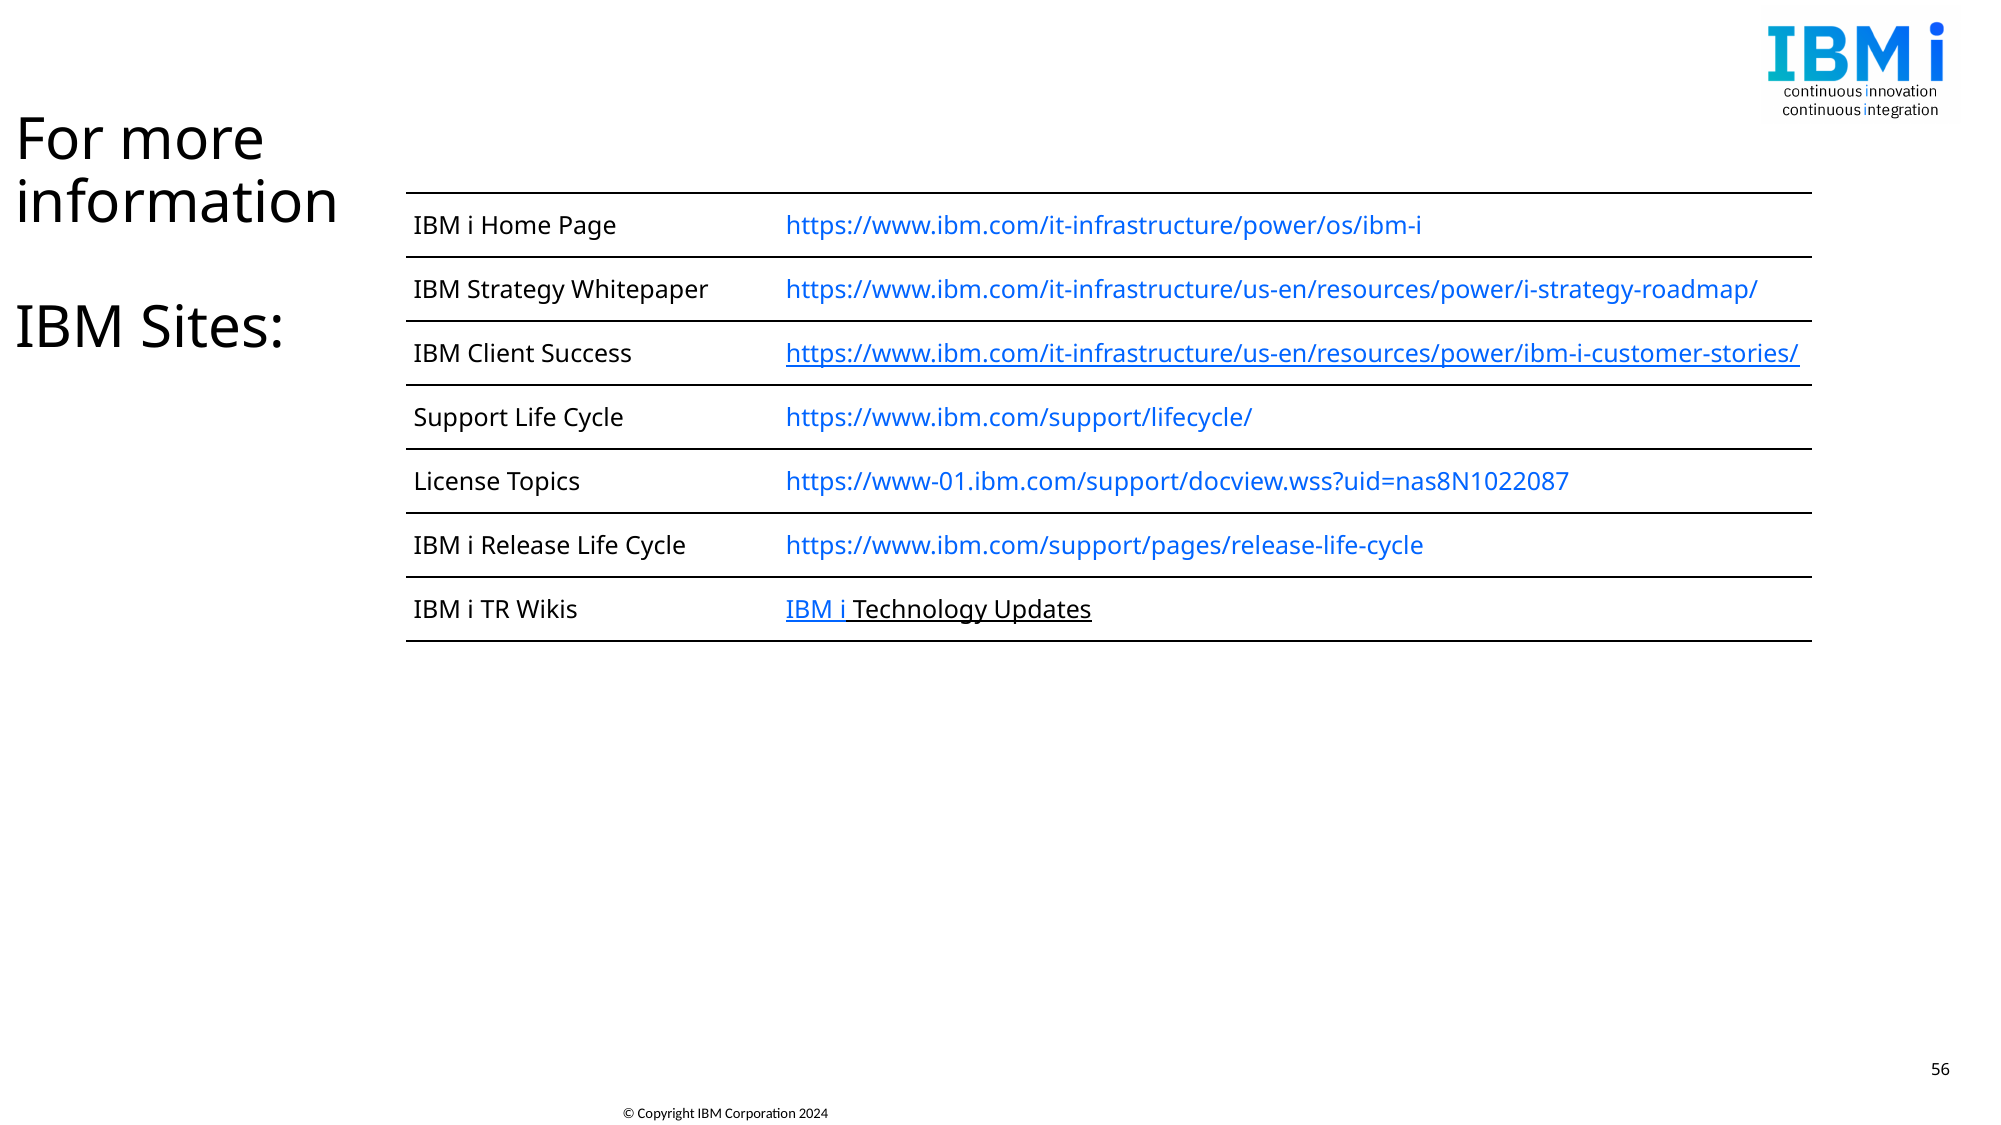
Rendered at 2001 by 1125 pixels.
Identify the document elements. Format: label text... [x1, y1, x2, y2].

table_cell IBM i Technology Updates [778, 578, 1812, 640]
table_cell https://www.ibm.com/support/lifecycle/ [778, 386, 1812, 448]
table_cell IBM i TR Wikis [406, 578, 778, 640]
table_cell https://www-01.ibm.com/support/docview.wss?uid=nas8N1022087 [778, 450, 1812, 512]
table_cell https://www.ibm.com/it-infrastructure/us-en/resources/power/ibm-i-customer-stories/ [778, 322, 1812, 384]
table_cell Support Life Cycle [406, 386, 778, 448]
table_cell https://www.ibm.com/it-infrastructure/us-en/resources/power/i-strategy-roadmap/ [778, 258, 1812, 320]
table_cell IBM Strategy Whitepaper [406, 258, 778, 320]
text_box For more information IBM Sites: [0, 47, 406, 423]
slide_number 56 [1500, 1055, 1950, 1086]
table_header https://www.ibm.com/it-infrastructure/power/os/ibm-i [778, 194, 1812, 256]
table_cell IBM i Release Life Cycle [406, 514, 778, 576]
table_cell IBM Client Success [406, 322, 778, 384]
table_cell License Topics [406, 450, 778, 512]
table_cell https://www.ibm.com/support/pages/release-life-cycle [778, 514, 1812, 576]
picture [1761, 5, 1961, 124]
table_header IBM i Home Page [406, 194, 778, 256]
